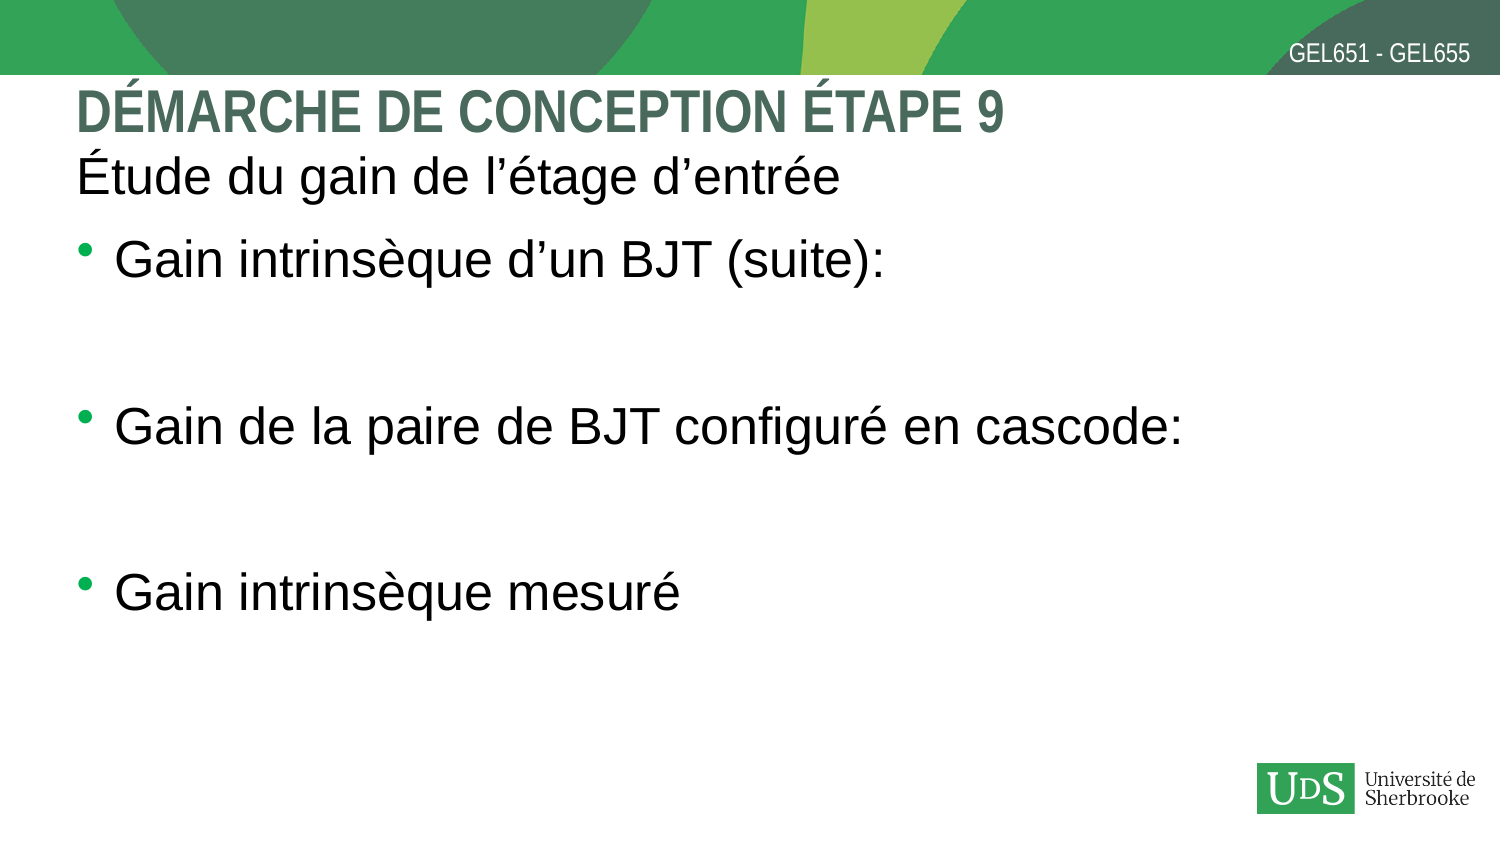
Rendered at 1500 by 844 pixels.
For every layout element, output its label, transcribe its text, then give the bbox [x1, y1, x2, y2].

picture [1257, 763, 1475, 814]
picture [0, 0, 1500, 75]
title Démarche de conception étape 9 [76, 72, 1471, 158]
